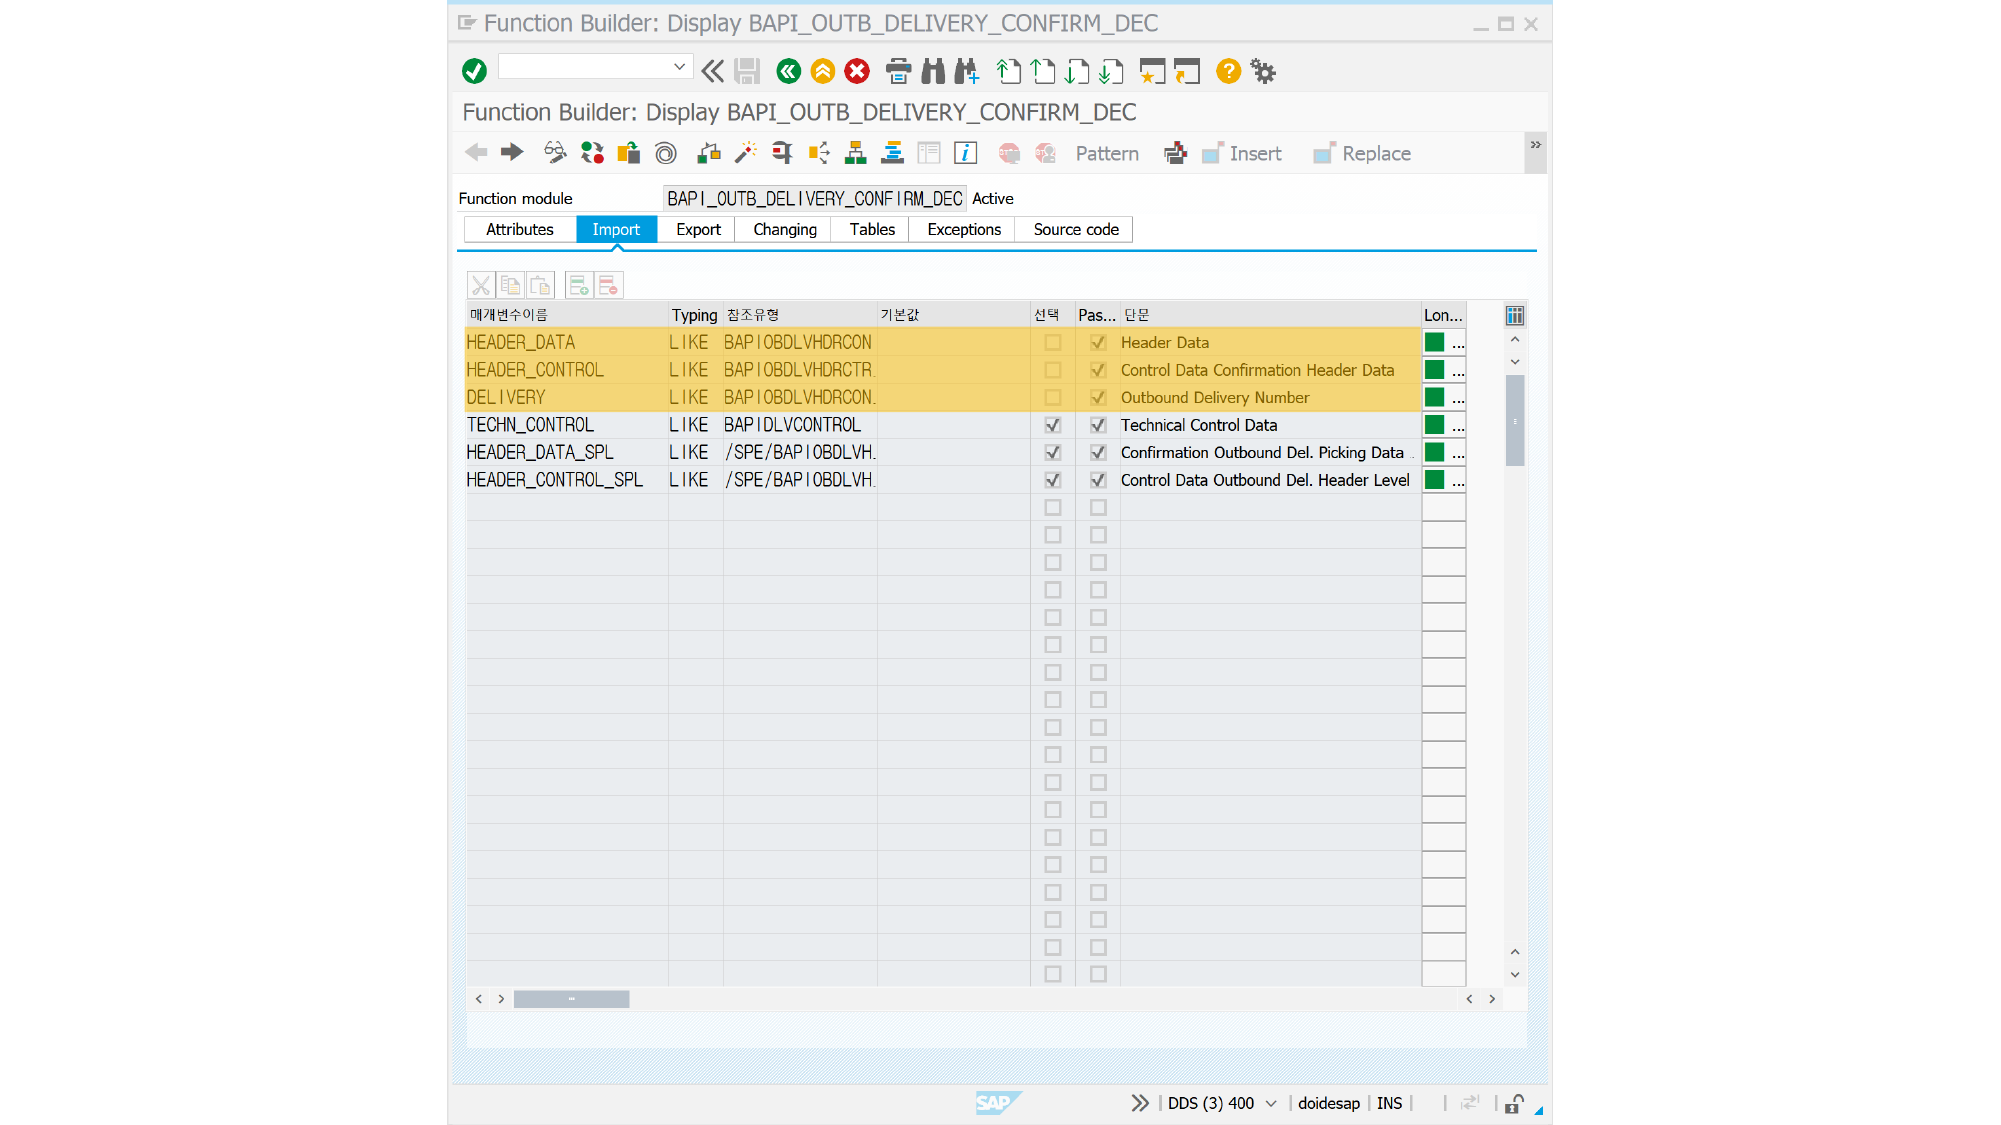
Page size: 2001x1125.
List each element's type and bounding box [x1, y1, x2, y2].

picture [447, 0, 1553, 1125]
